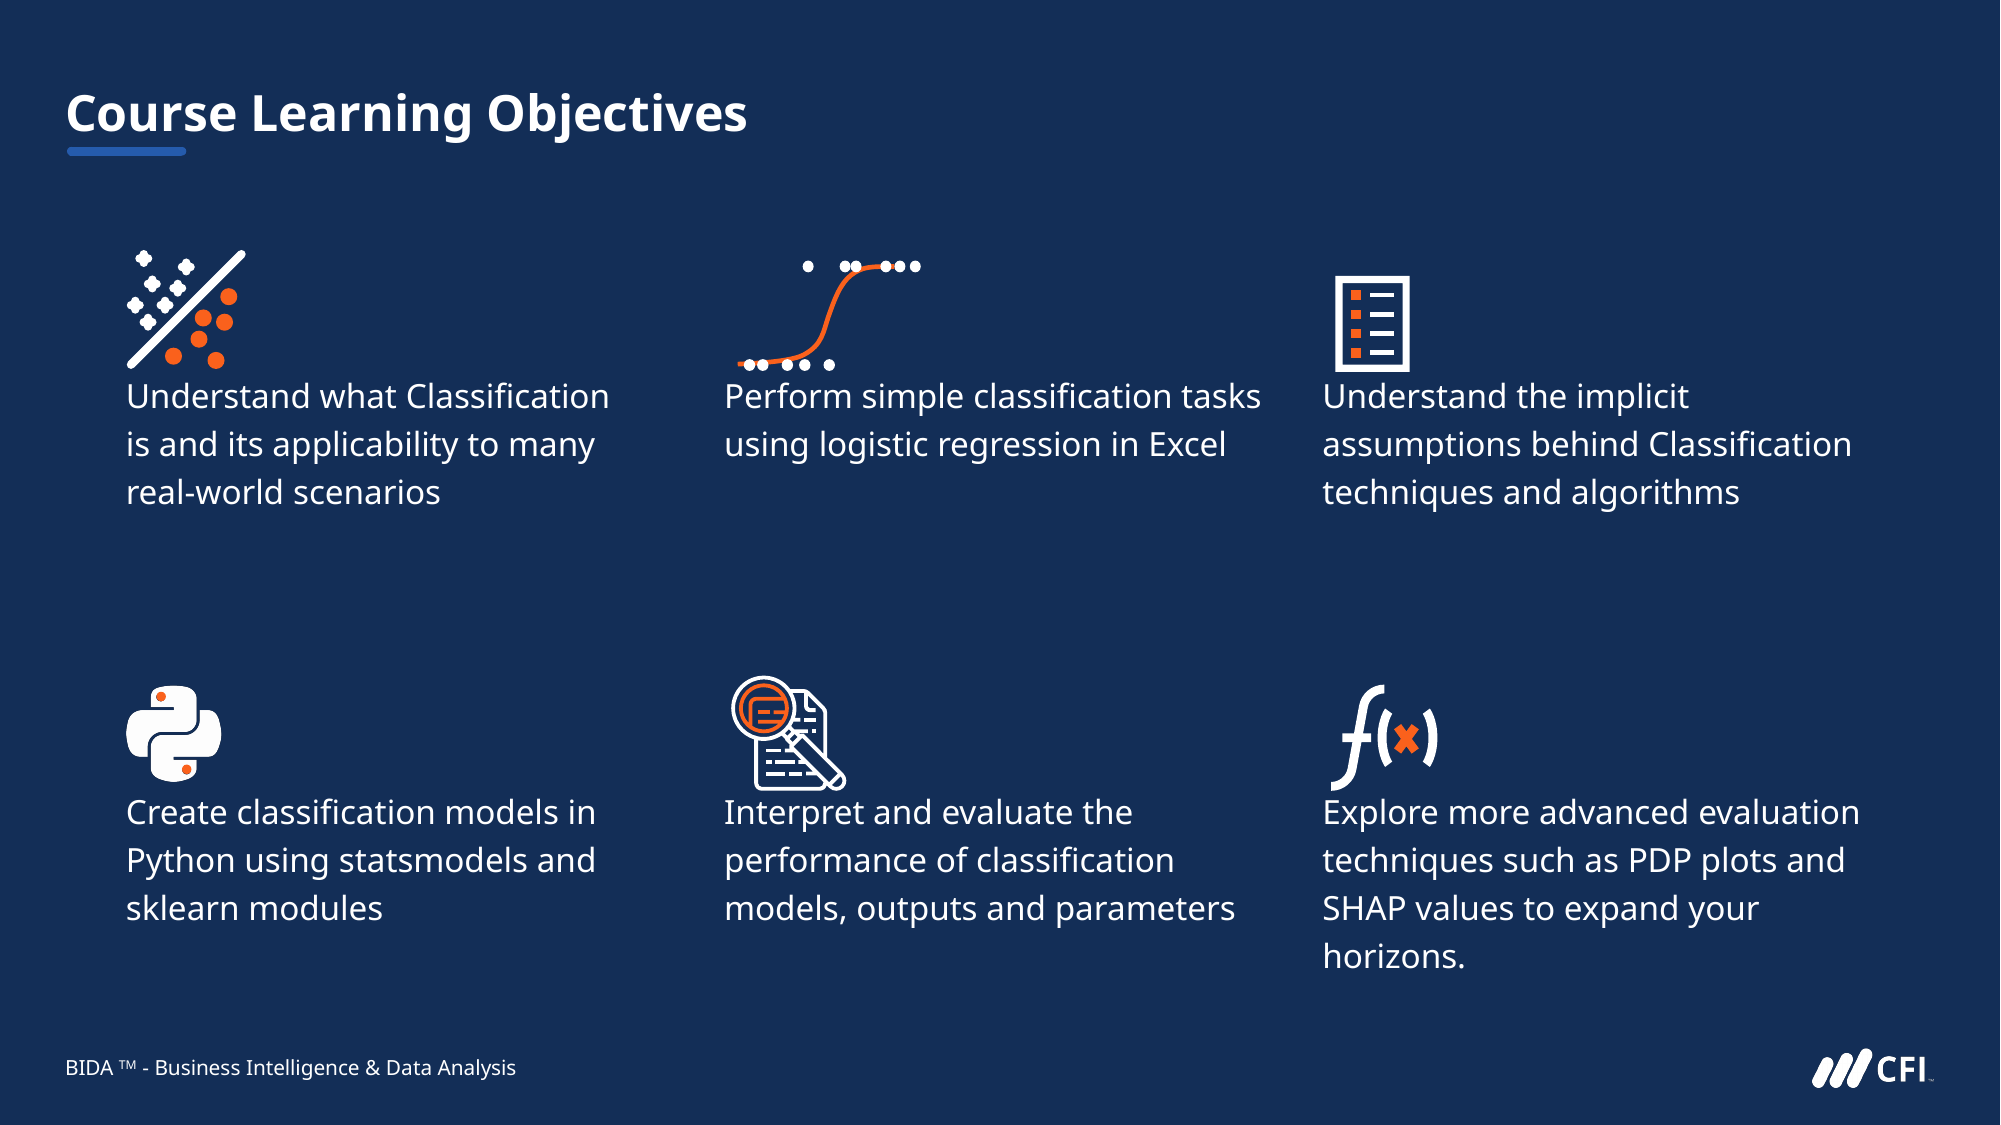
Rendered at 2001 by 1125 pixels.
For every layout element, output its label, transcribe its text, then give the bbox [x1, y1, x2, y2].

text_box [1330, 684, 1438, 792]
list Perform simple classification tasks using logistic regression in Excel [724, 367, 1276, 586]
title Course Learning Objectives [50, 57, 1792, 173]
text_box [100, 660, 247, 807]
list Create classification models in Python using statsmodels and sklearn modules [125, 783, 689, 1002]
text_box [1335, 275, 1410, 373]
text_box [730, 675, 847, 792]
list Interpret and evaluate the performance of classification models, outputs and parameters [724, 783, 1276, 1002]
list Understand the implicit assumptions behind Classification techniques and algorithms [1322, 367, 1875, 586]
picture [1812, 1046, 1934, 1090]
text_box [126, 249, 246, 370]
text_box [737, 260, 921, 372]
list Explore more advanced evaluation techniques such as PDP plots and SHAP values to expand your horizons. [1322, 783, 1900, 1002]
list Understand what Classification is and its applicability to many real-world scenarios [125, 367, 638, 586]
